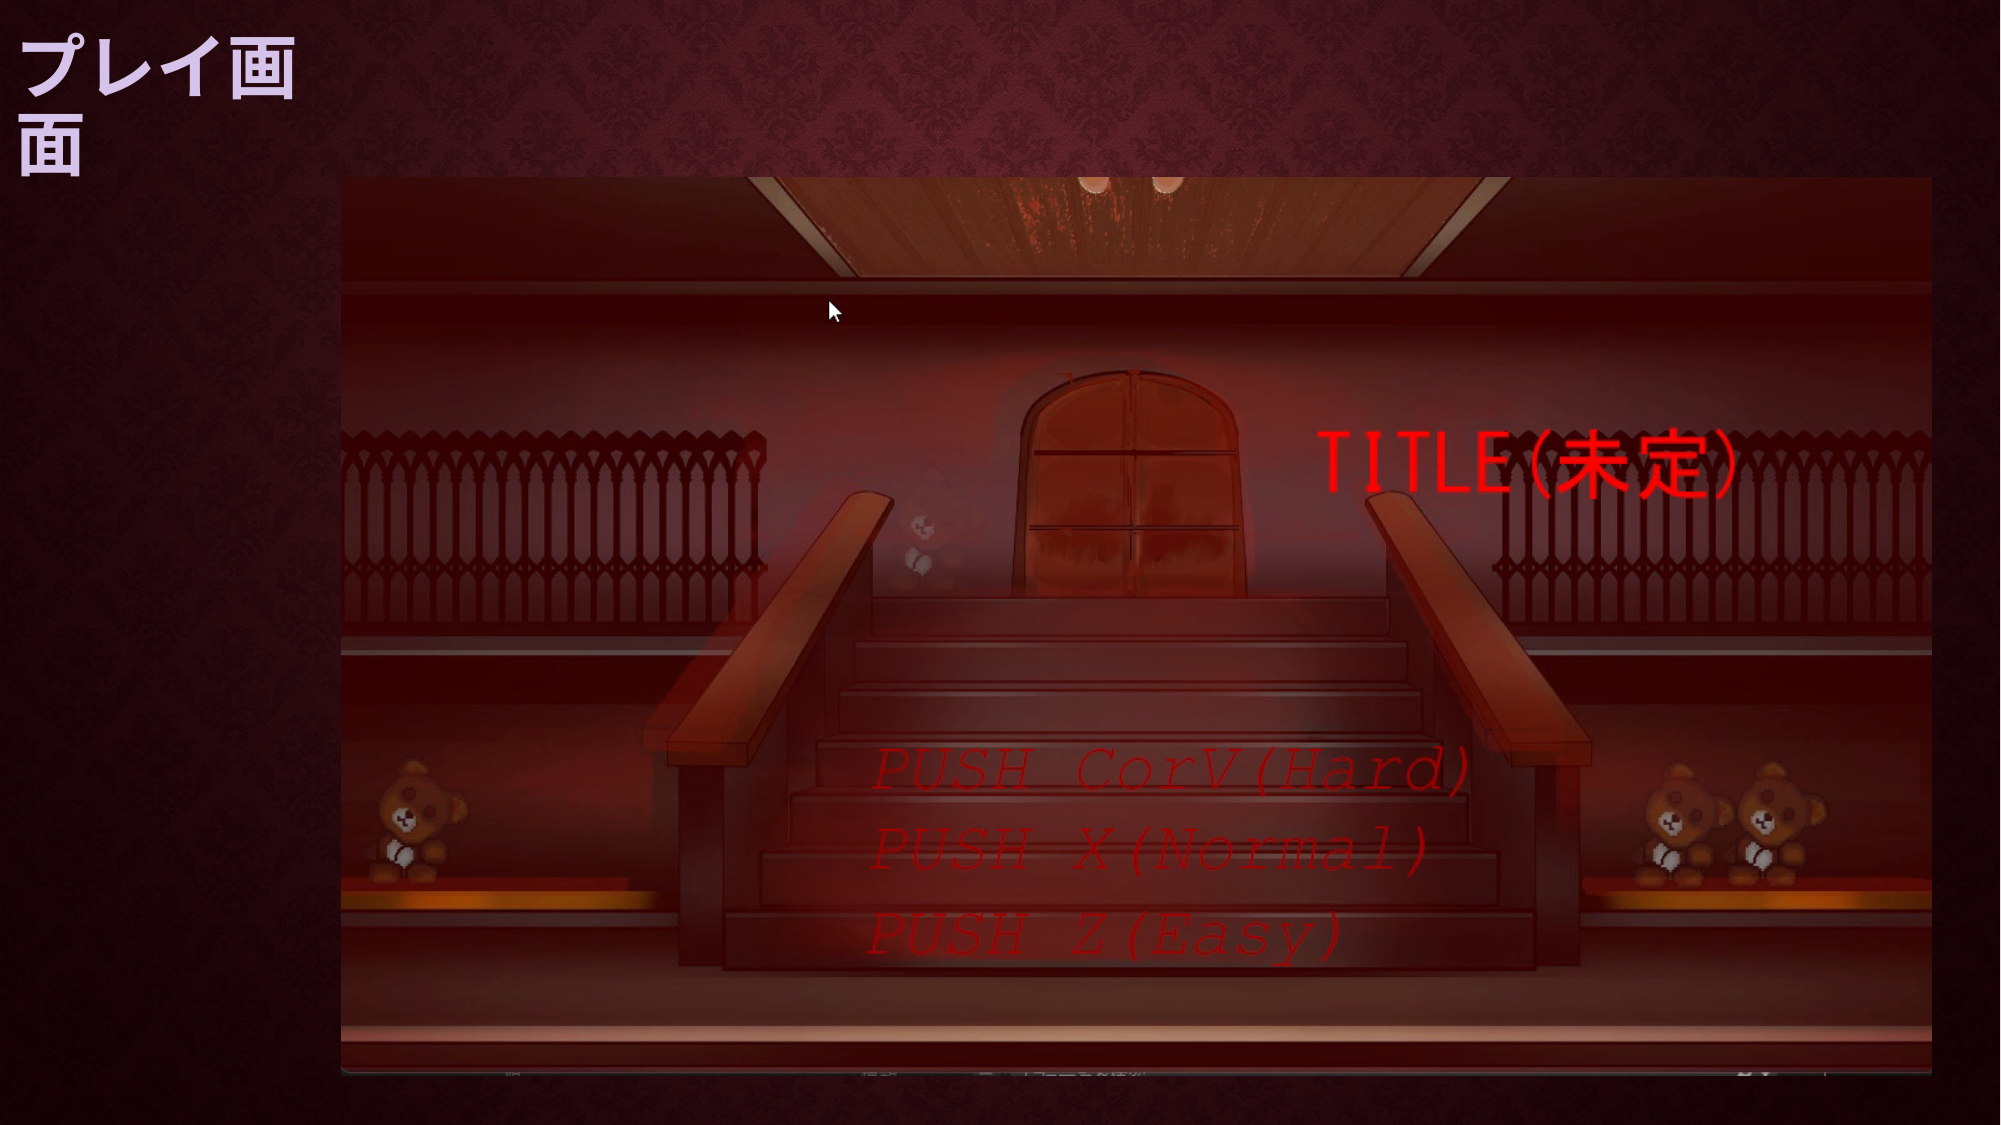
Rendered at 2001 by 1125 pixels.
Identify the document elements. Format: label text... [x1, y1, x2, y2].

title プレイ画面 [0, 0, 360, 218]
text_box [339, 175, 1934, 1077]
